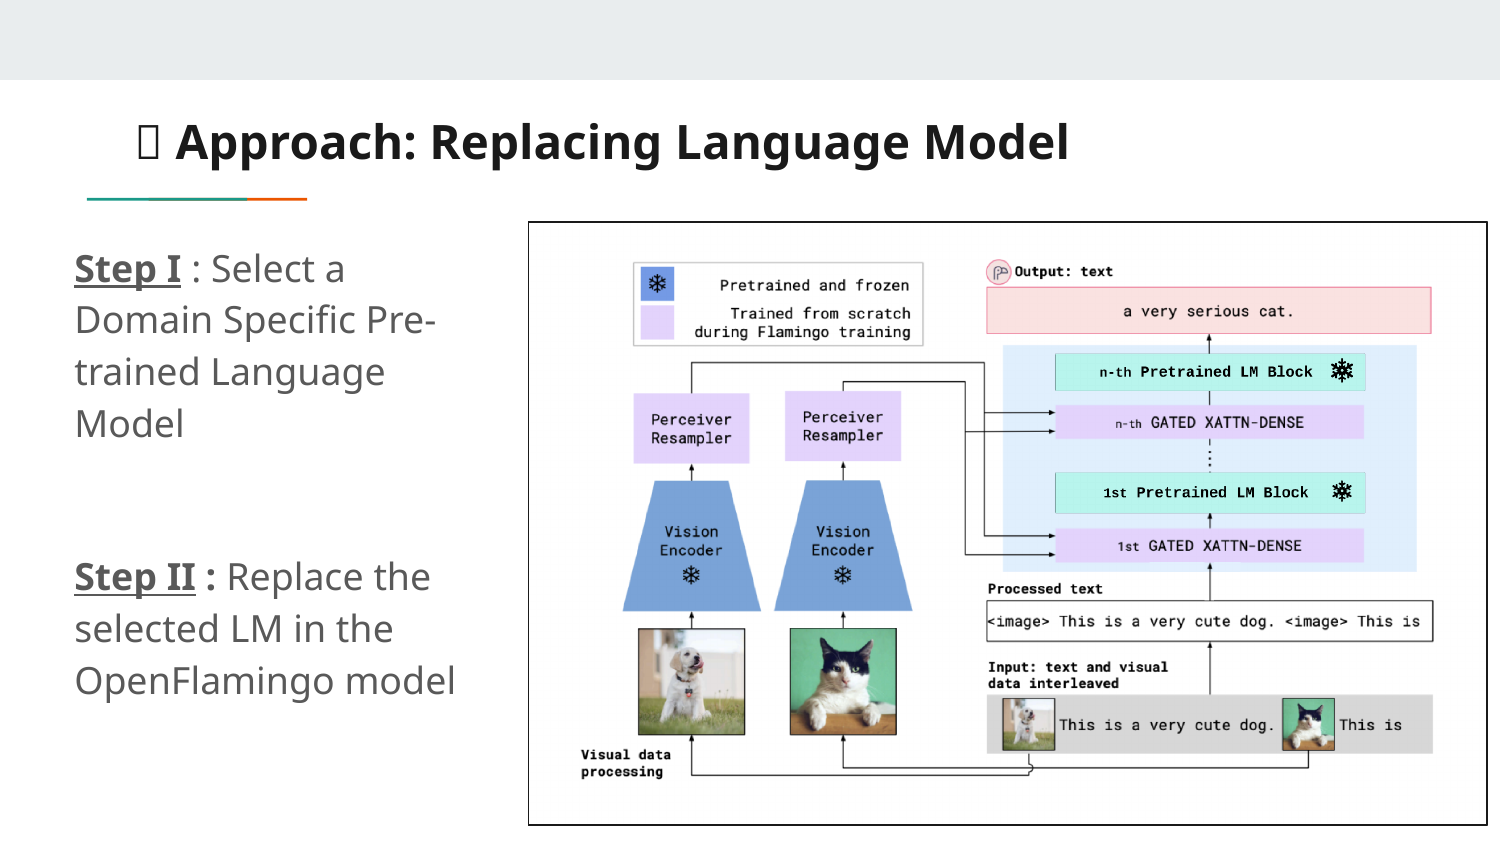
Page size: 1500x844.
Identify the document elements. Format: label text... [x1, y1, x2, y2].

title 🦩 Approach: Replacing Language Model [119, 97, 1381, 186]
picture [528, 222, 1487, 825]
list Step I : Select a Domain Specific Pre-trained Language Model Step II : Replace the selected LM in the OpenFlamingo model [59, 222, 501, 825]
